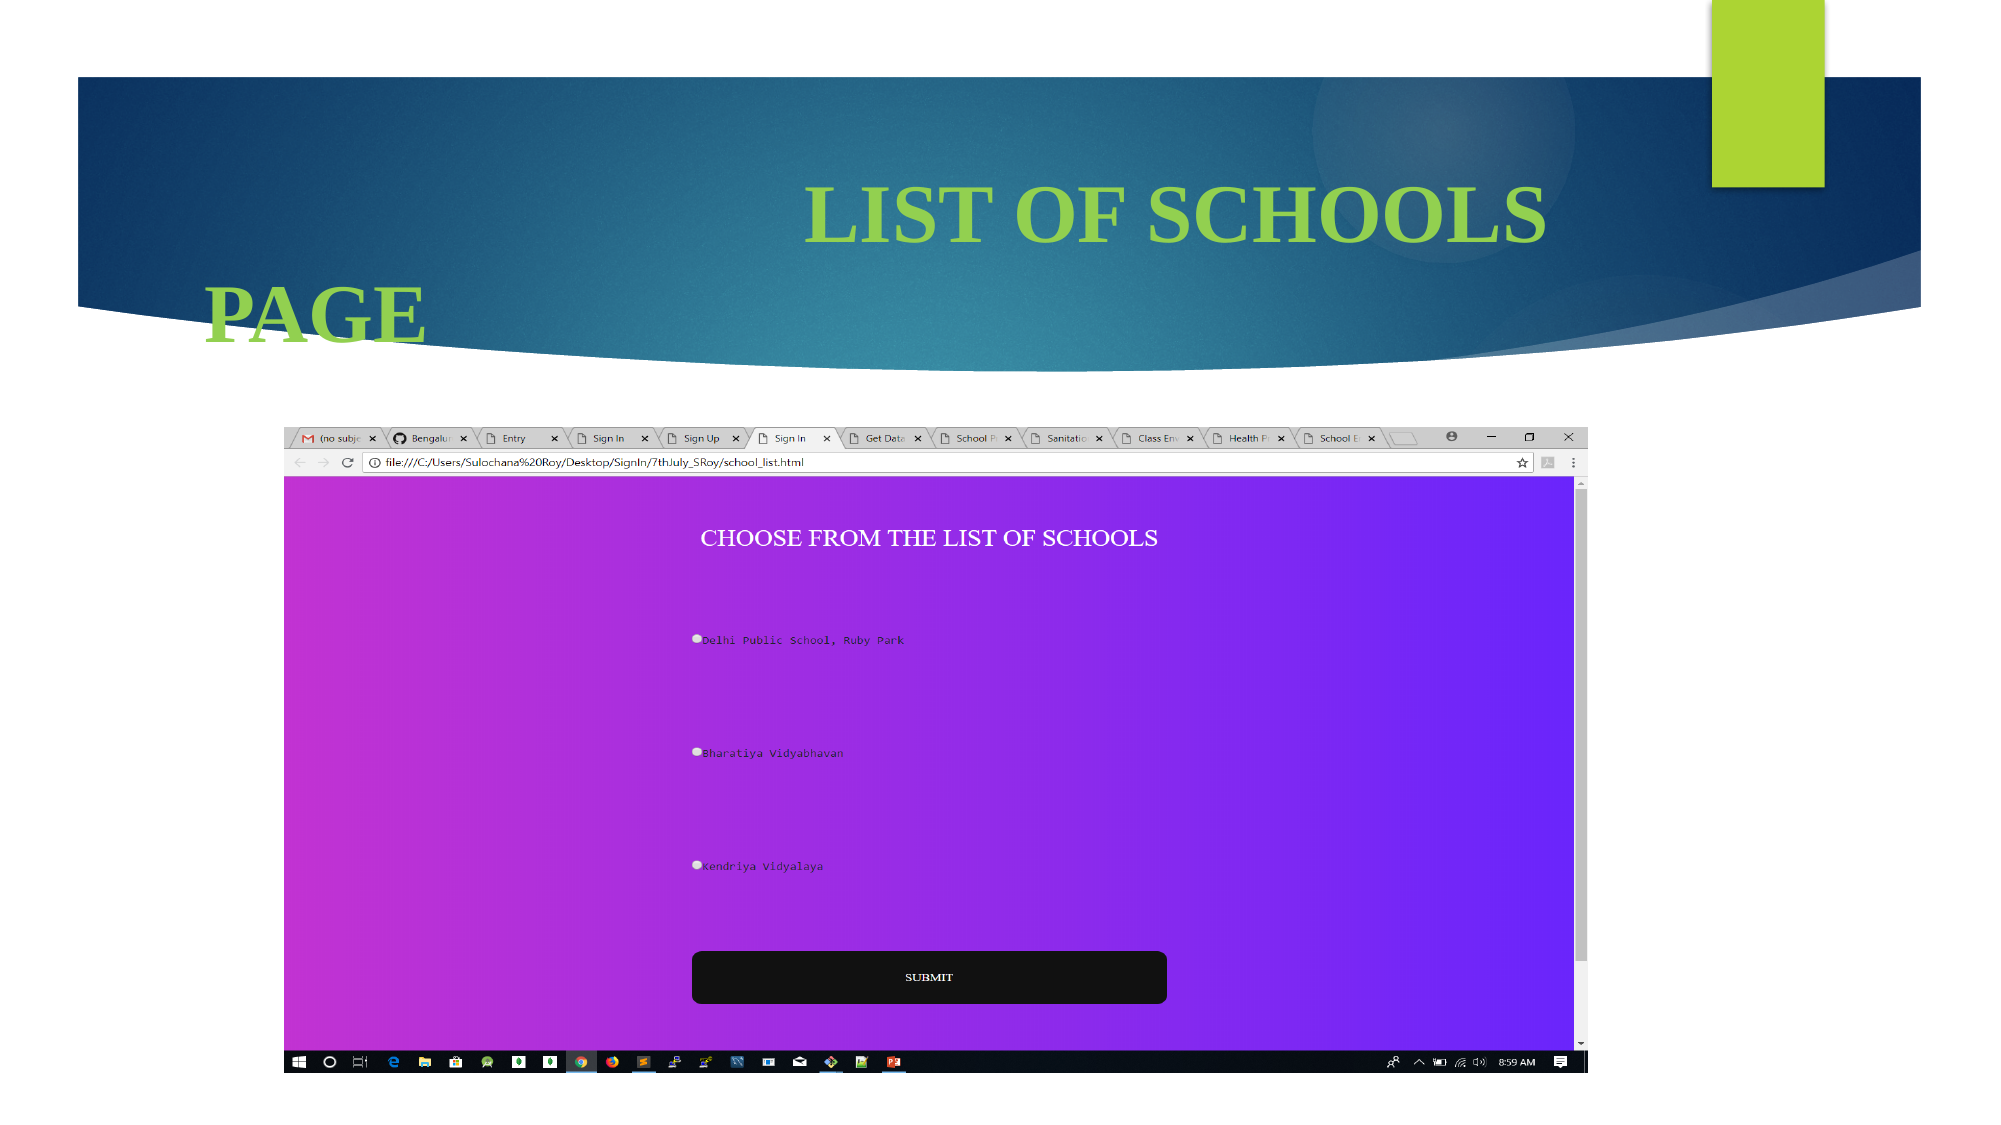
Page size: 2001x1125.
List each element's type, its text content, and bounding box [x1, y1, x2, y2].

title LIST OF SCHOOLS PAGE [189, 125, 1627, 303]
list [284, 426, 1588, 1073]
